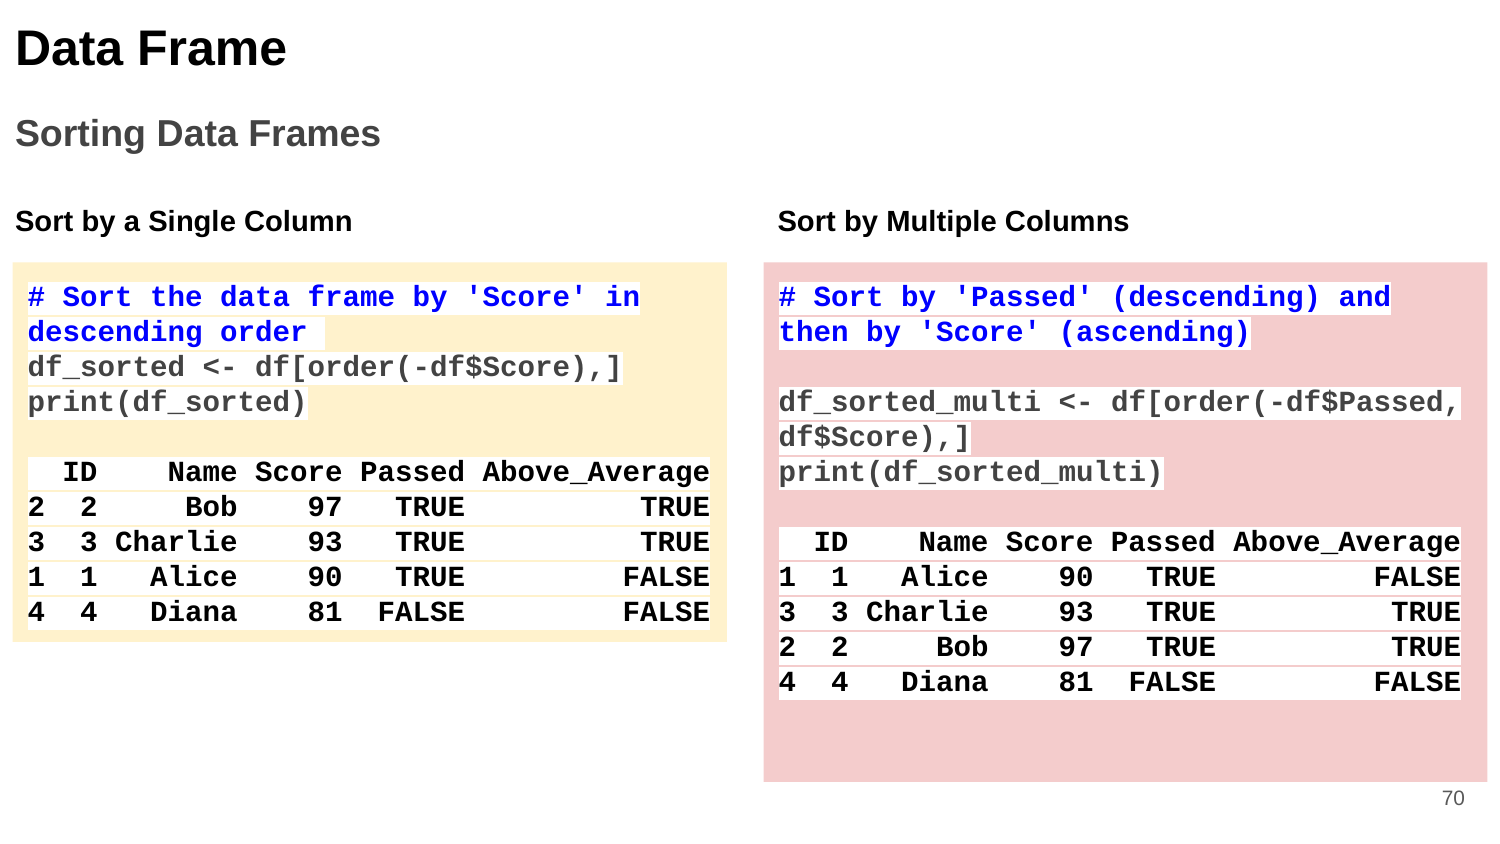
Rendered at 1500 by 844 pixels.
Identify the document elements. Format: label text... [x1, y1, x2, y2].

text_box Sort by a Single Column [0, 187, 493, 253]
text_box # Sort the data frame by 'Score' in descending order df_sorted <- df[order(-df$Score),] print(df_sorted) ID Name Score Passed Above_Average 2 2 Bob 97 TRUE TRUE 3 3 Charlie 93 TRUE TRUE 1 1 Alice 90 TRUE FALSE 4 4 Diana 81 FALSE FALSE [12, 262, 727, 642]
text_box Sort by Multiple Columns [762, 187, 1255, 253]
text_box # Sort by 'Passed' (descending) and then by 'Score' (ascending) df_sorted_multi <- df[order(-df$Passed, df$Score),] print(df_sorted_multi) ID Name Score Passed Above_Average 1 1 Alice 90 TRUE FALSE 3 3 Charlie 93 TRUE TRUE 2 2 Bob 97 TRUE TRUE 4 4 Diana 81 FALSE FALSE [763, 262, 1488, 782]
slide_number ‹#› [1389, 764, 1480, 830]
text_box Data Frame [0, 0, 493, 90]
text_box Sorting Data Frames [0, 90, 493, 170]
